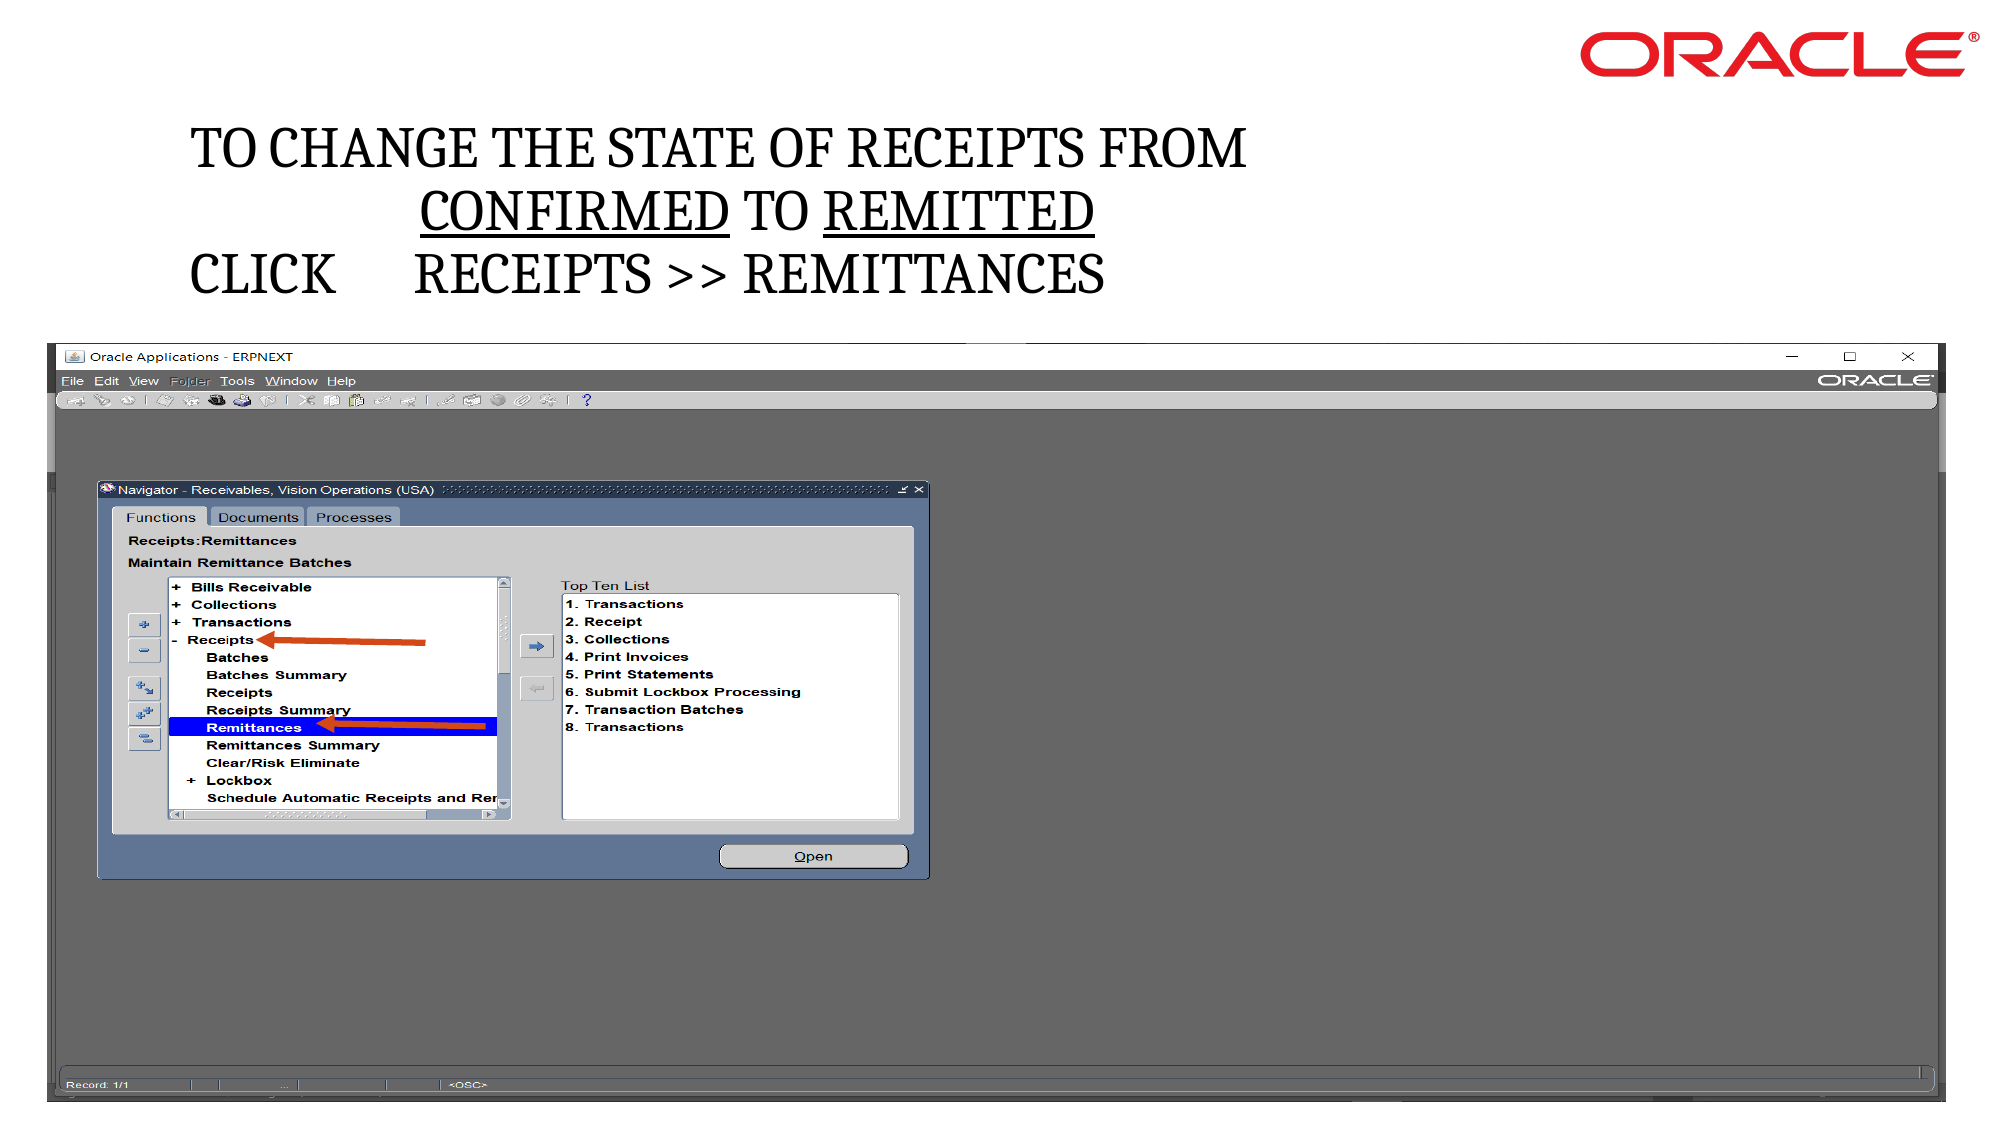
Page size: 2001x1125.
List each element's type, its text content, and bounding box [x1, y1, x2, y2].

picture [47, 343, 1944, 1101]
title To change the State of receipts from CONFIRMED to REMITTED Click Receipts >> Remittances [175, 79, 1826, 342]
picture [1558, 3, 2001, 105]
